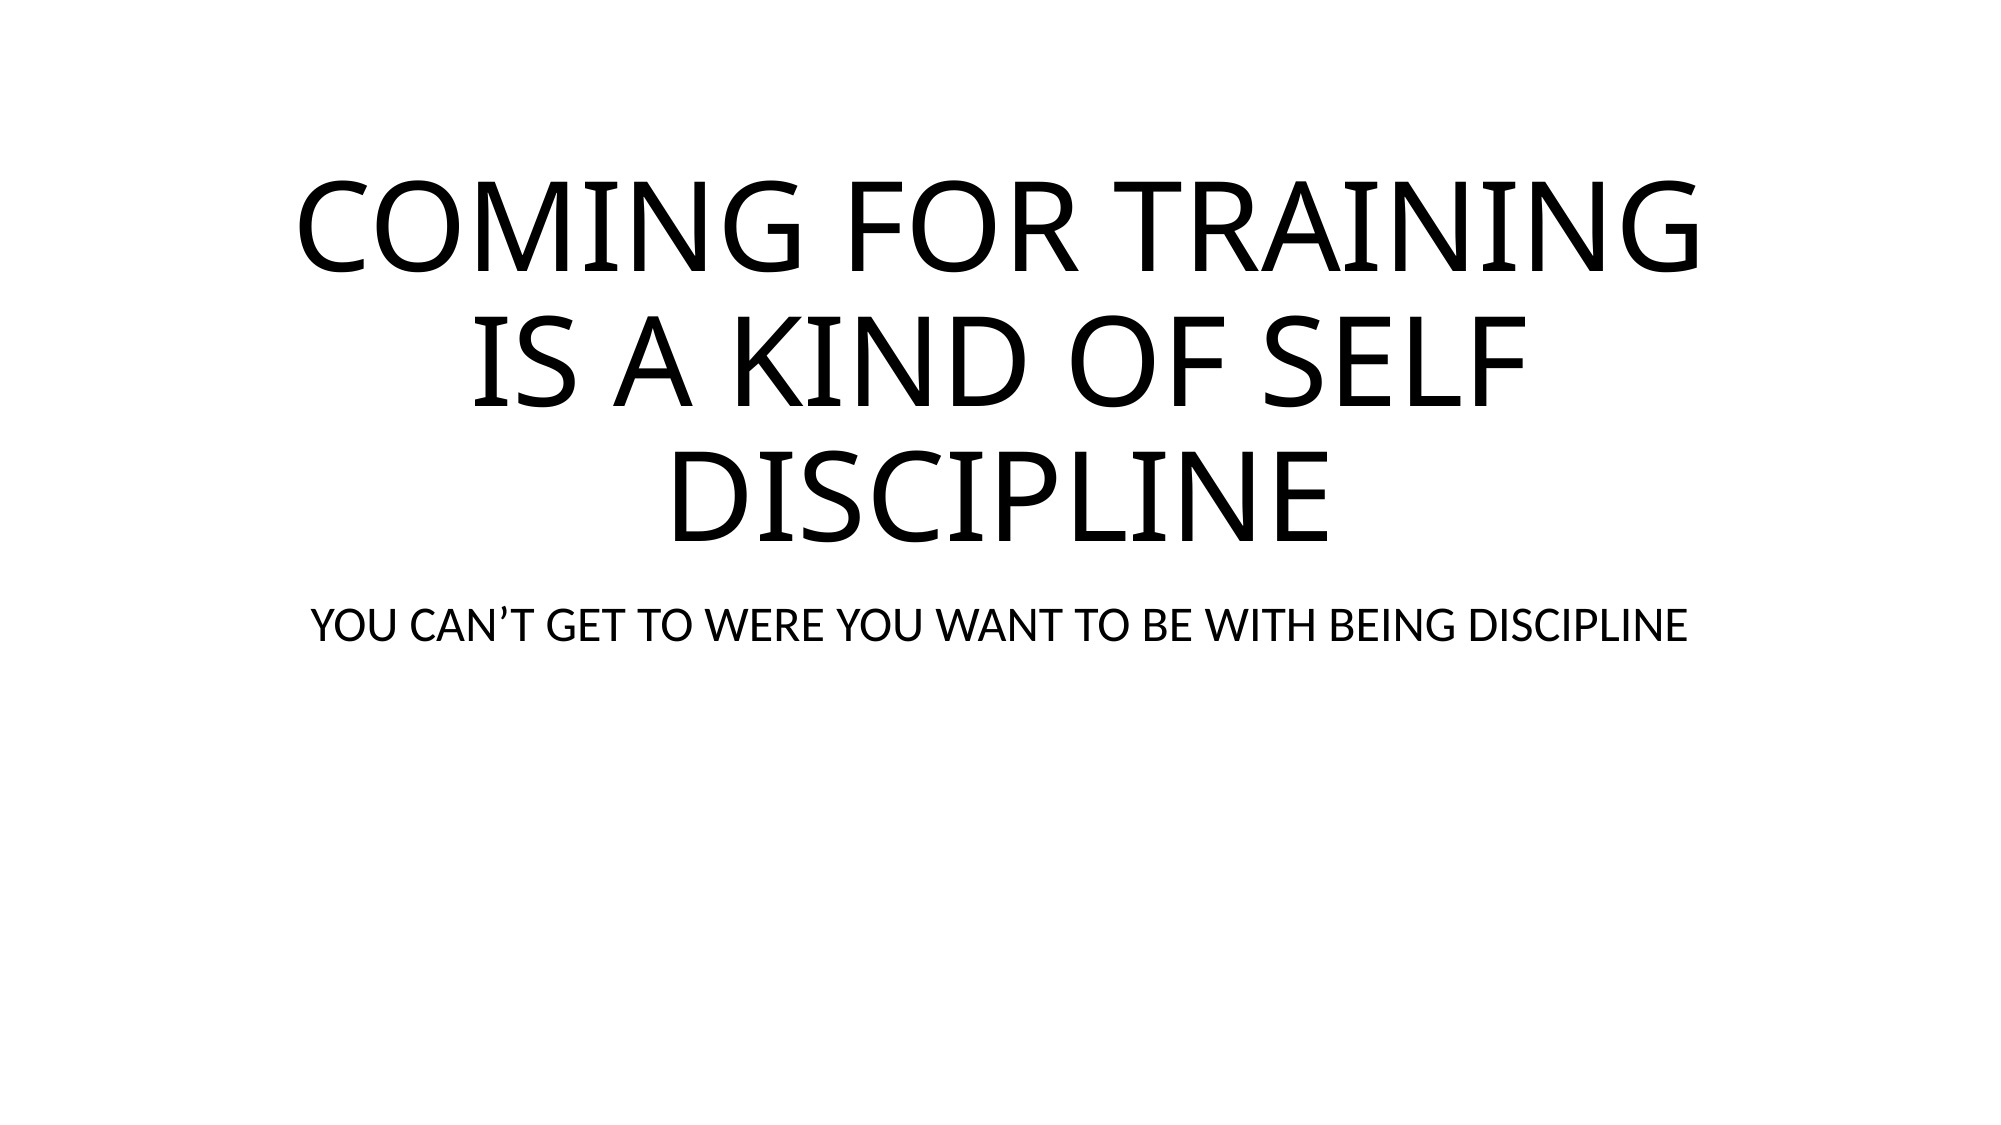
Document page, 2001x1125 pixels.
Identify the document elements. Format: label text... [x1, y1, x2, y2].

subtitle YOU CAN’T GET TO WERE YOU WANT TO BE WITH BEING DISCIPLINE [249, 590, 1750, 863]
title COMING FOR TRAINING IS A KIND OF SELF DISCIPLINE [249, 184, 1750, 576]
